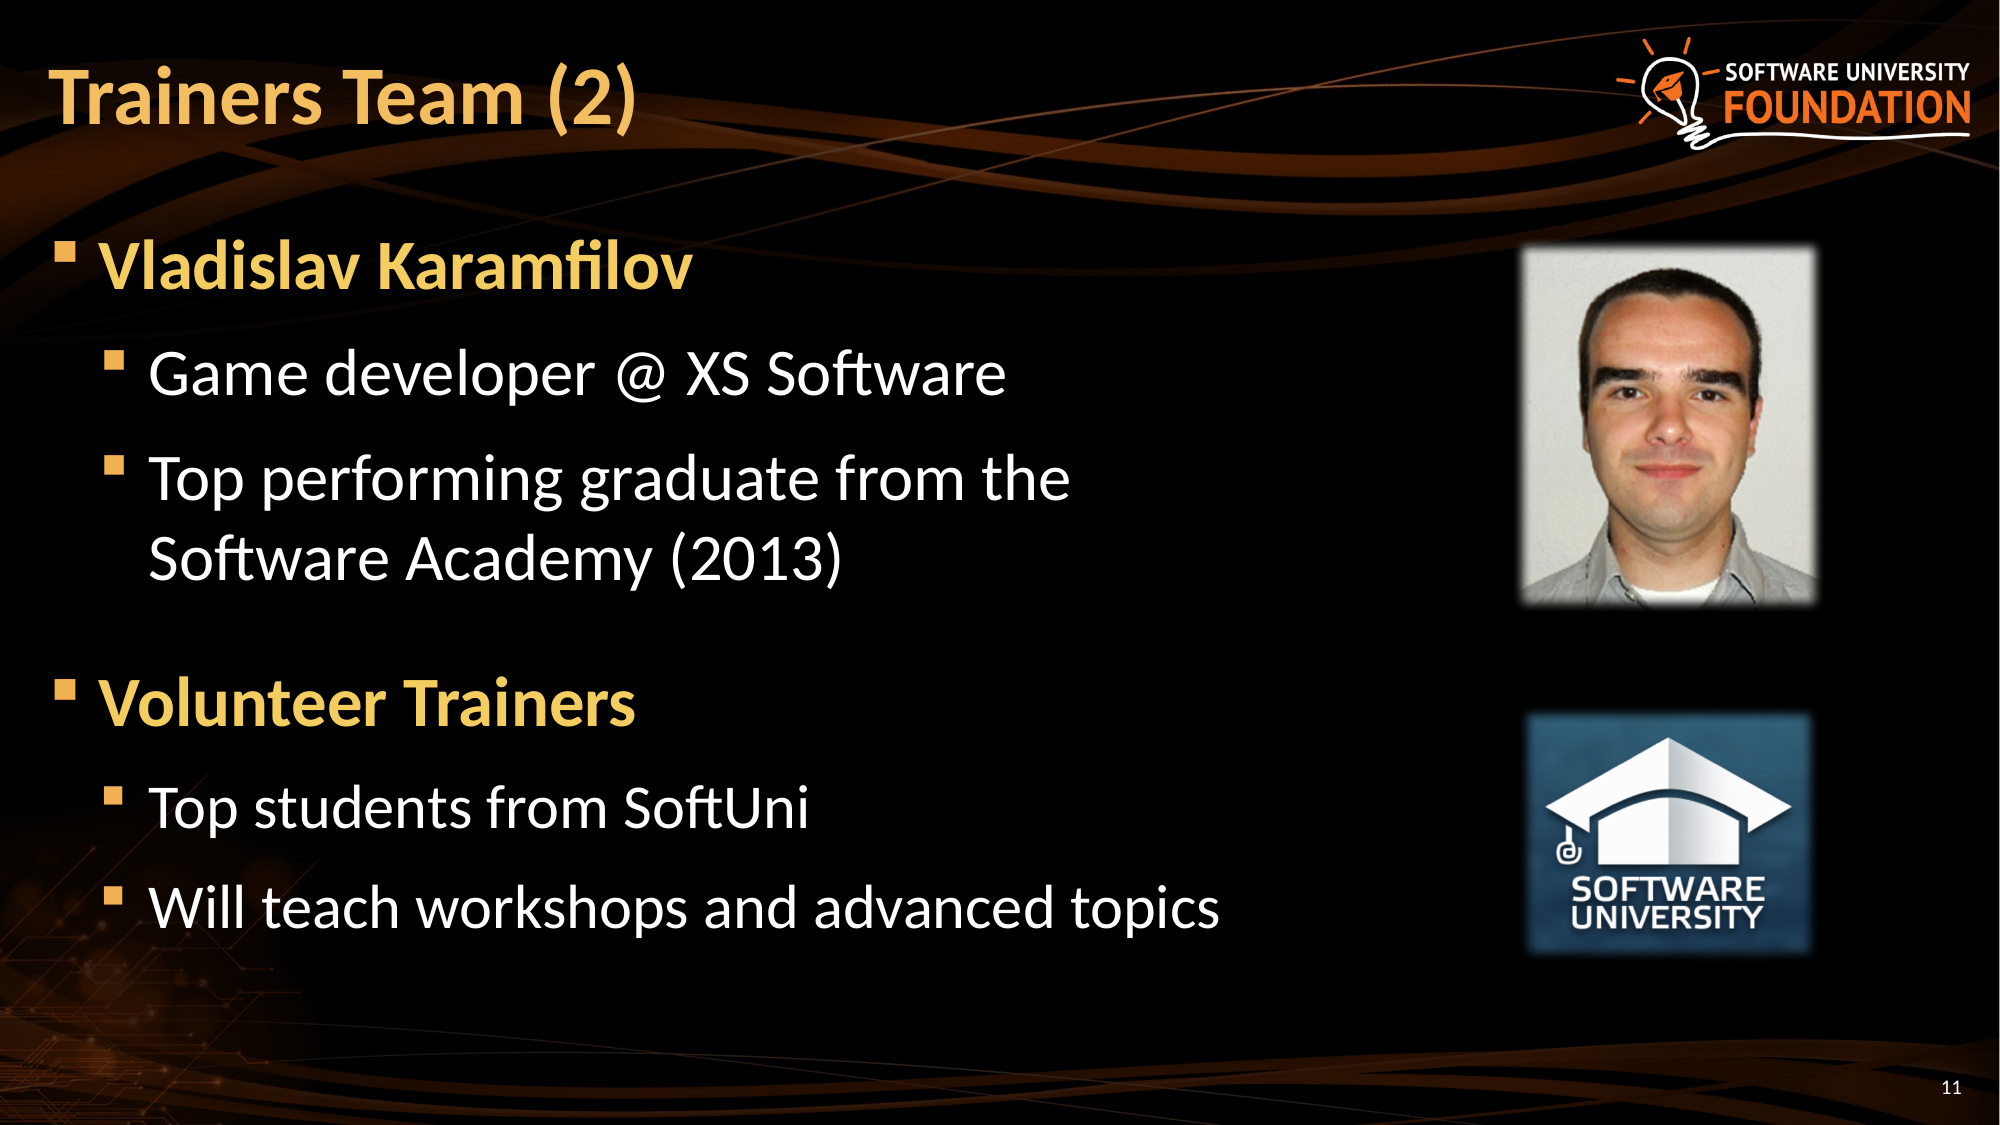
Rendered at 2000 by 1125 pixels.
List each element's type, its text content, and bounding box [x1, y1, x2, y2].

list Vladislav Karamfilov Game developer @ XS Software Top performing graduate from the Software Academy (2013) Volunteer Trainers Top students from SoftUni Will teach workshops and advanced topics [31, 212, 1300, 1071]
slide_number 11 [1897, 1070, 1968, 1103]
picture [0, 0, 2000, 1125]
title Trainers Team (2) [30, 6, 1602, 189]
